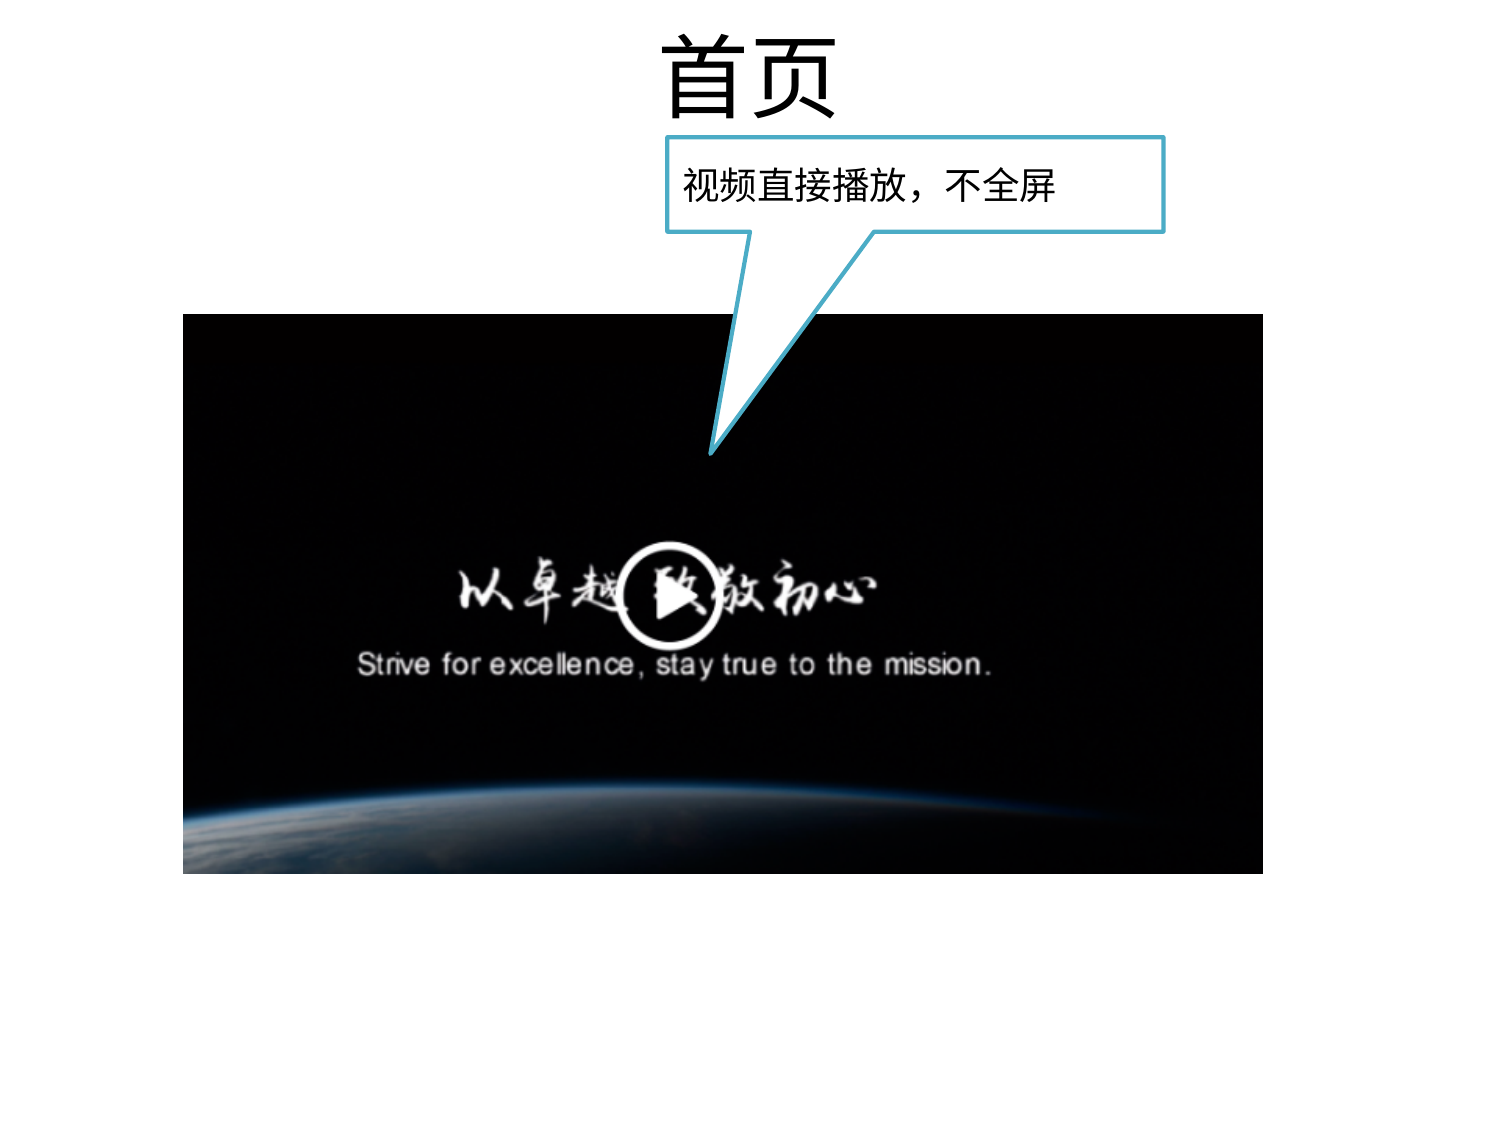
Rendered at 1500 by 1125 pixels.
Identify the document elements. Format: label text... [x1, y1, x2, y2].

title 首页 [112, 0, 1388, 149]
text_box 视频直接播放，不全屏 [665, 135, 1166, 312]
picture [182, 314, 1263, 874]
